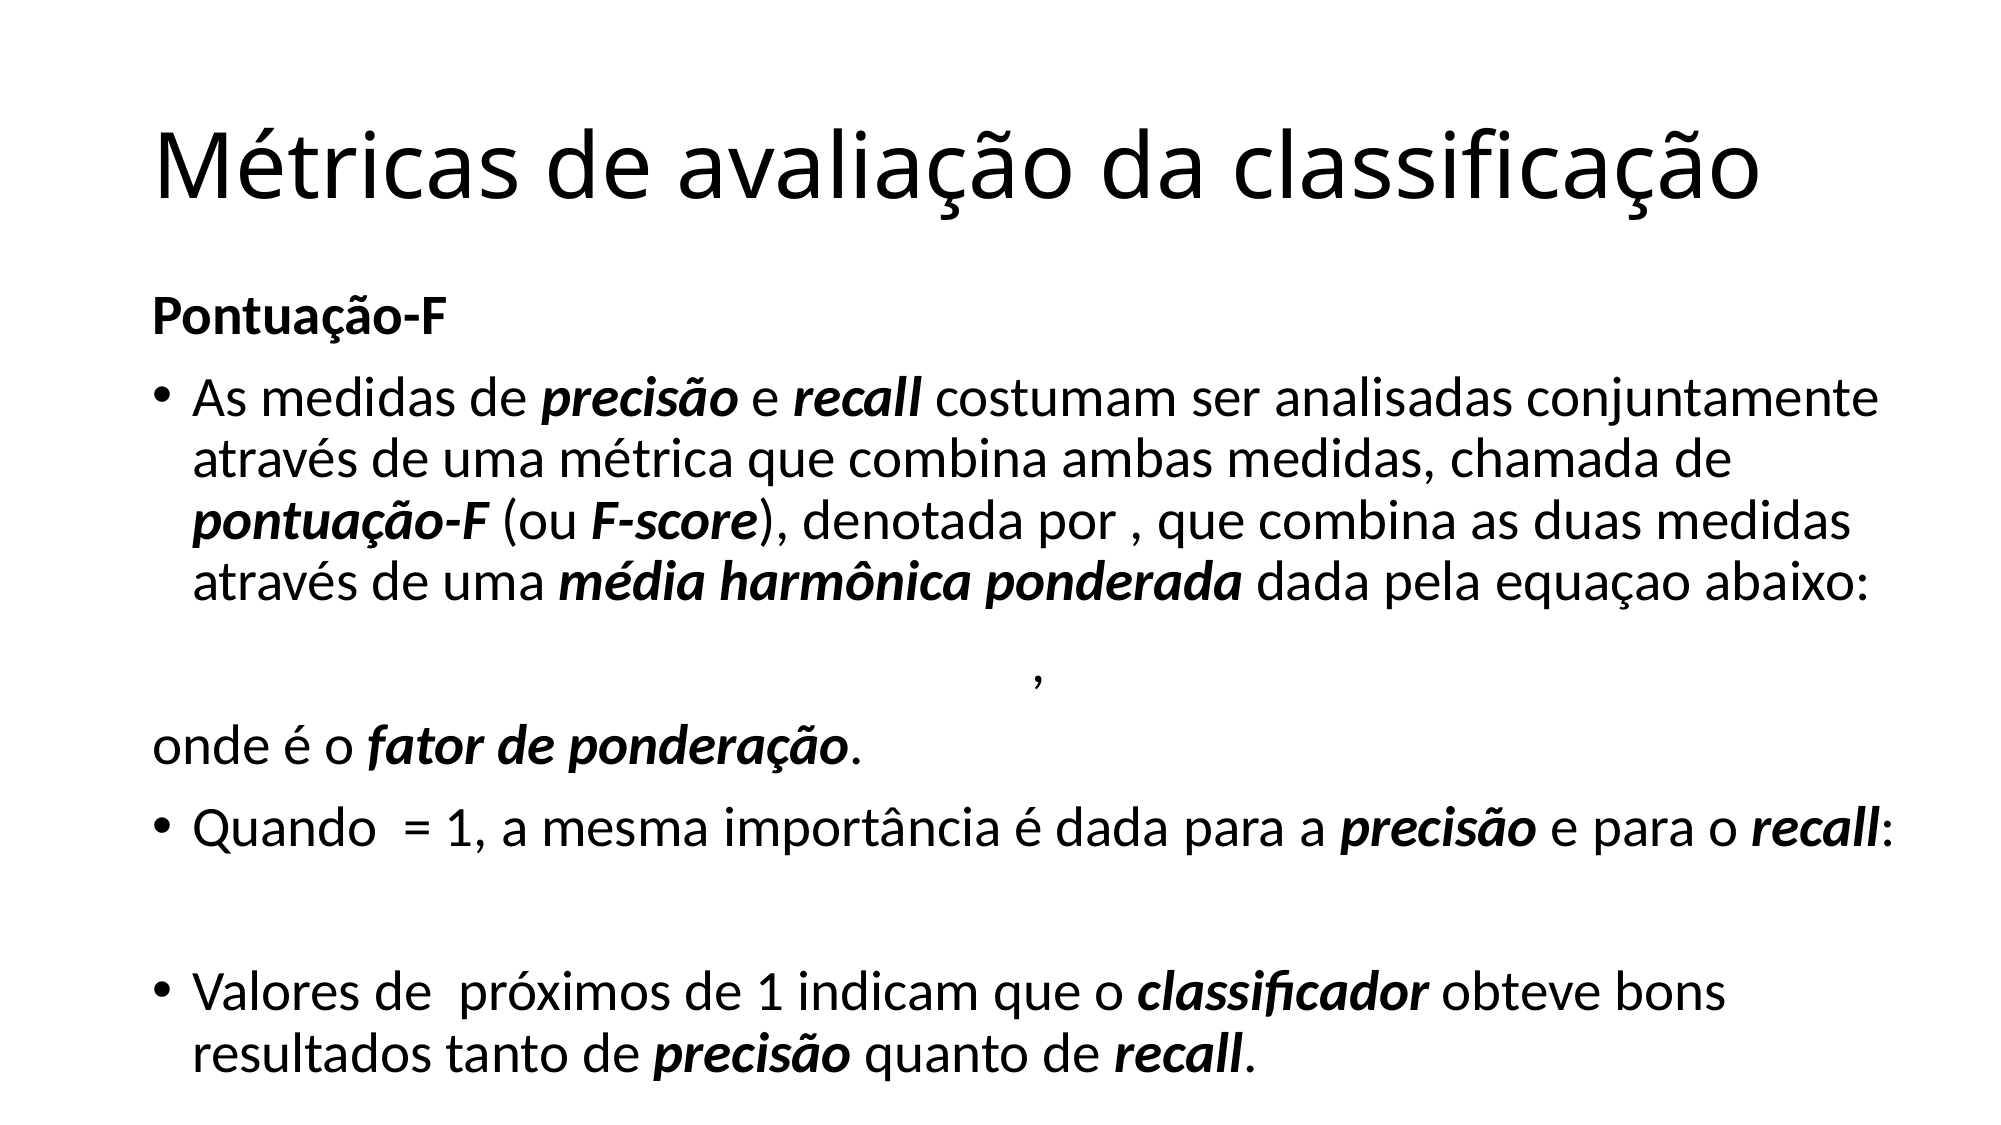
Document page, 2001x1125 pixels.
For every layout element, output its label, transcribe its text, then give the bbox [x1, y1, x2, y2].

title Métricas de avaliação da classificação [137, 59, 1863, 278]
